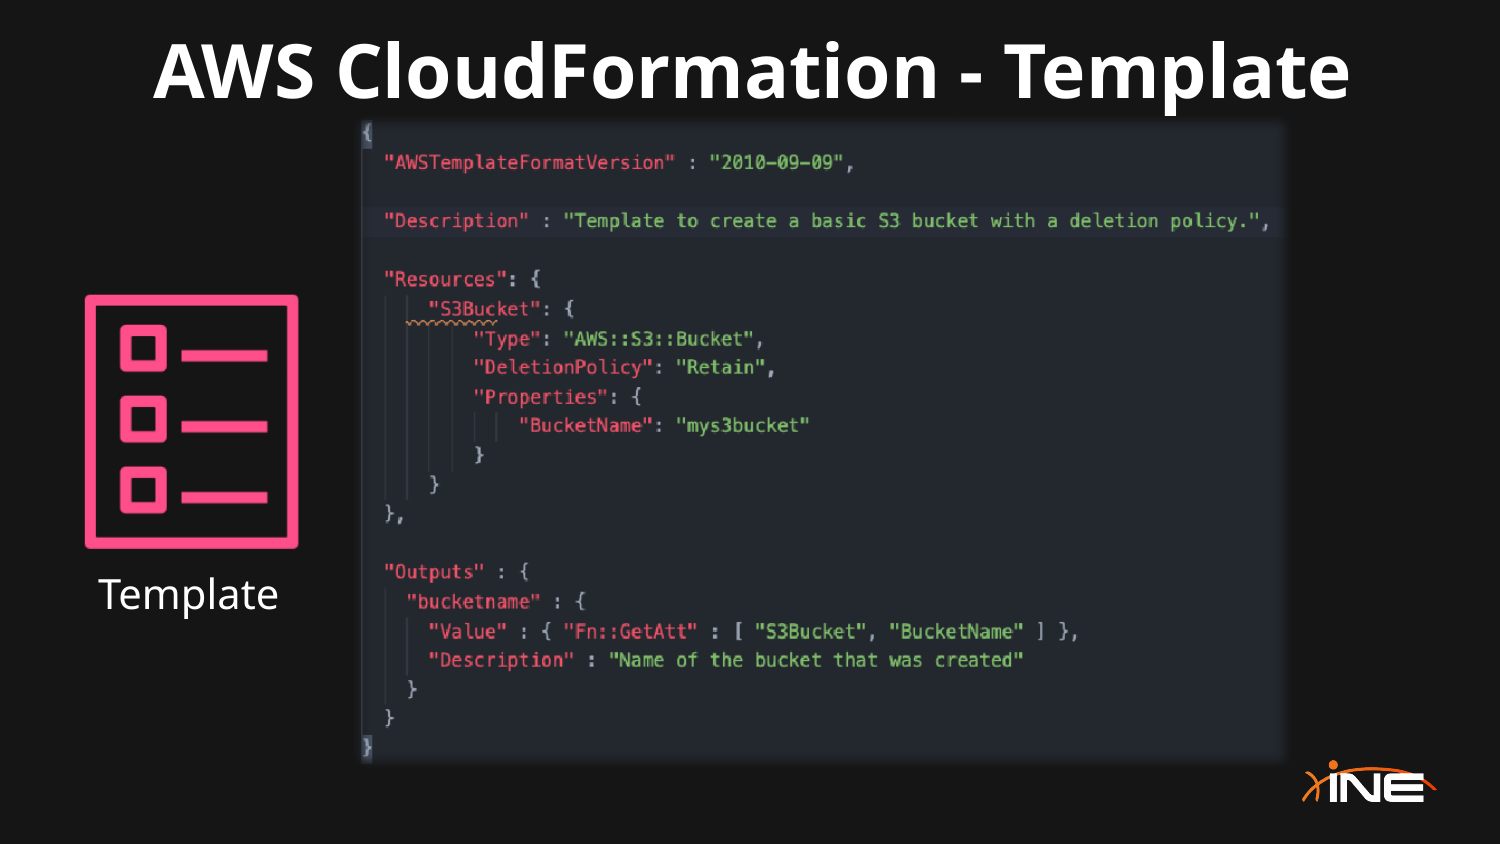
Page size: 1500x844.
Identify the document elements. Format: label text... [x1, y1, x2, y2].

picture [1302, 760, 1437, 802]
title AWS CloudFormation - Template [3, 0, 1500, 140]
picture [49, 283, 328, 561]
picture [349, 112, 1297, 773]
text_box Template [83, 569, 295, 626]
